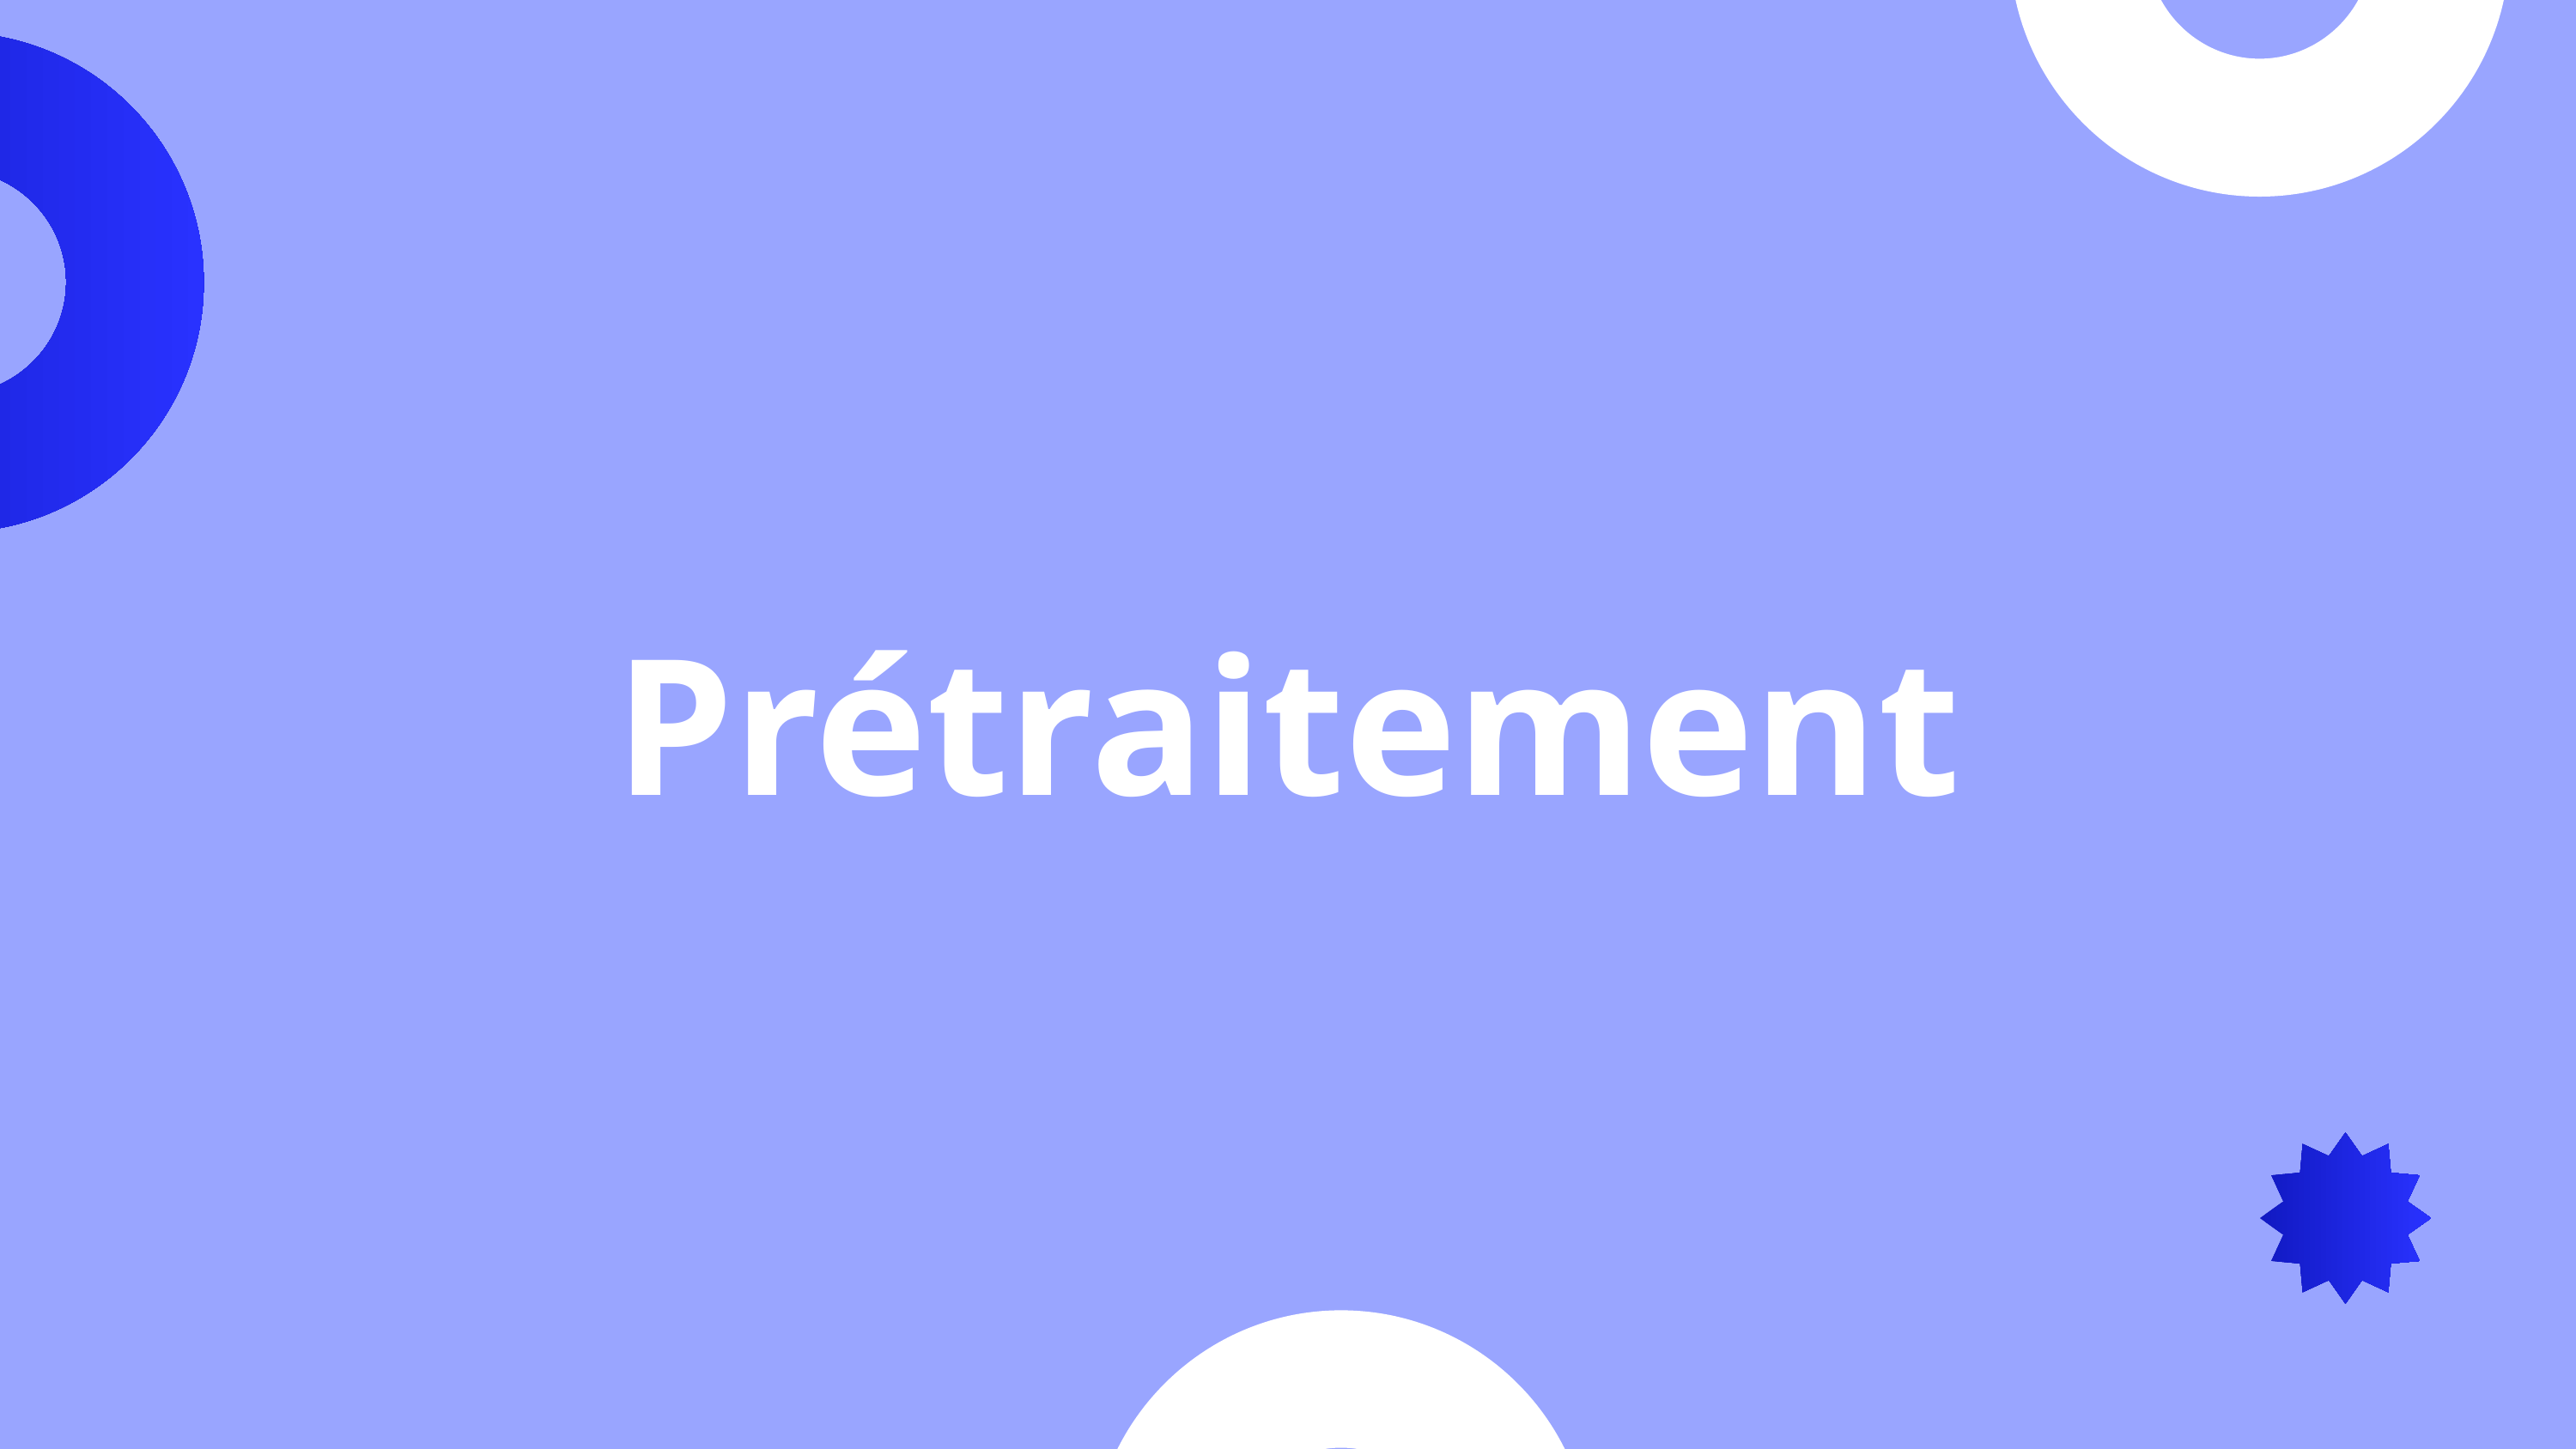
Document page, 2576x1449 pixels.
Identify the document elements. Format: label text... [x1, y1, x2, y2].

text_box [2009, 0, 2511, 197]
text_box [2259, 1132, 2432, 1304]
text_box Prétraitement [281, 623, 2295, 834]
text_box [0, 32, 204, 533]
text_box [1091, 1310, 1592, 1449]
